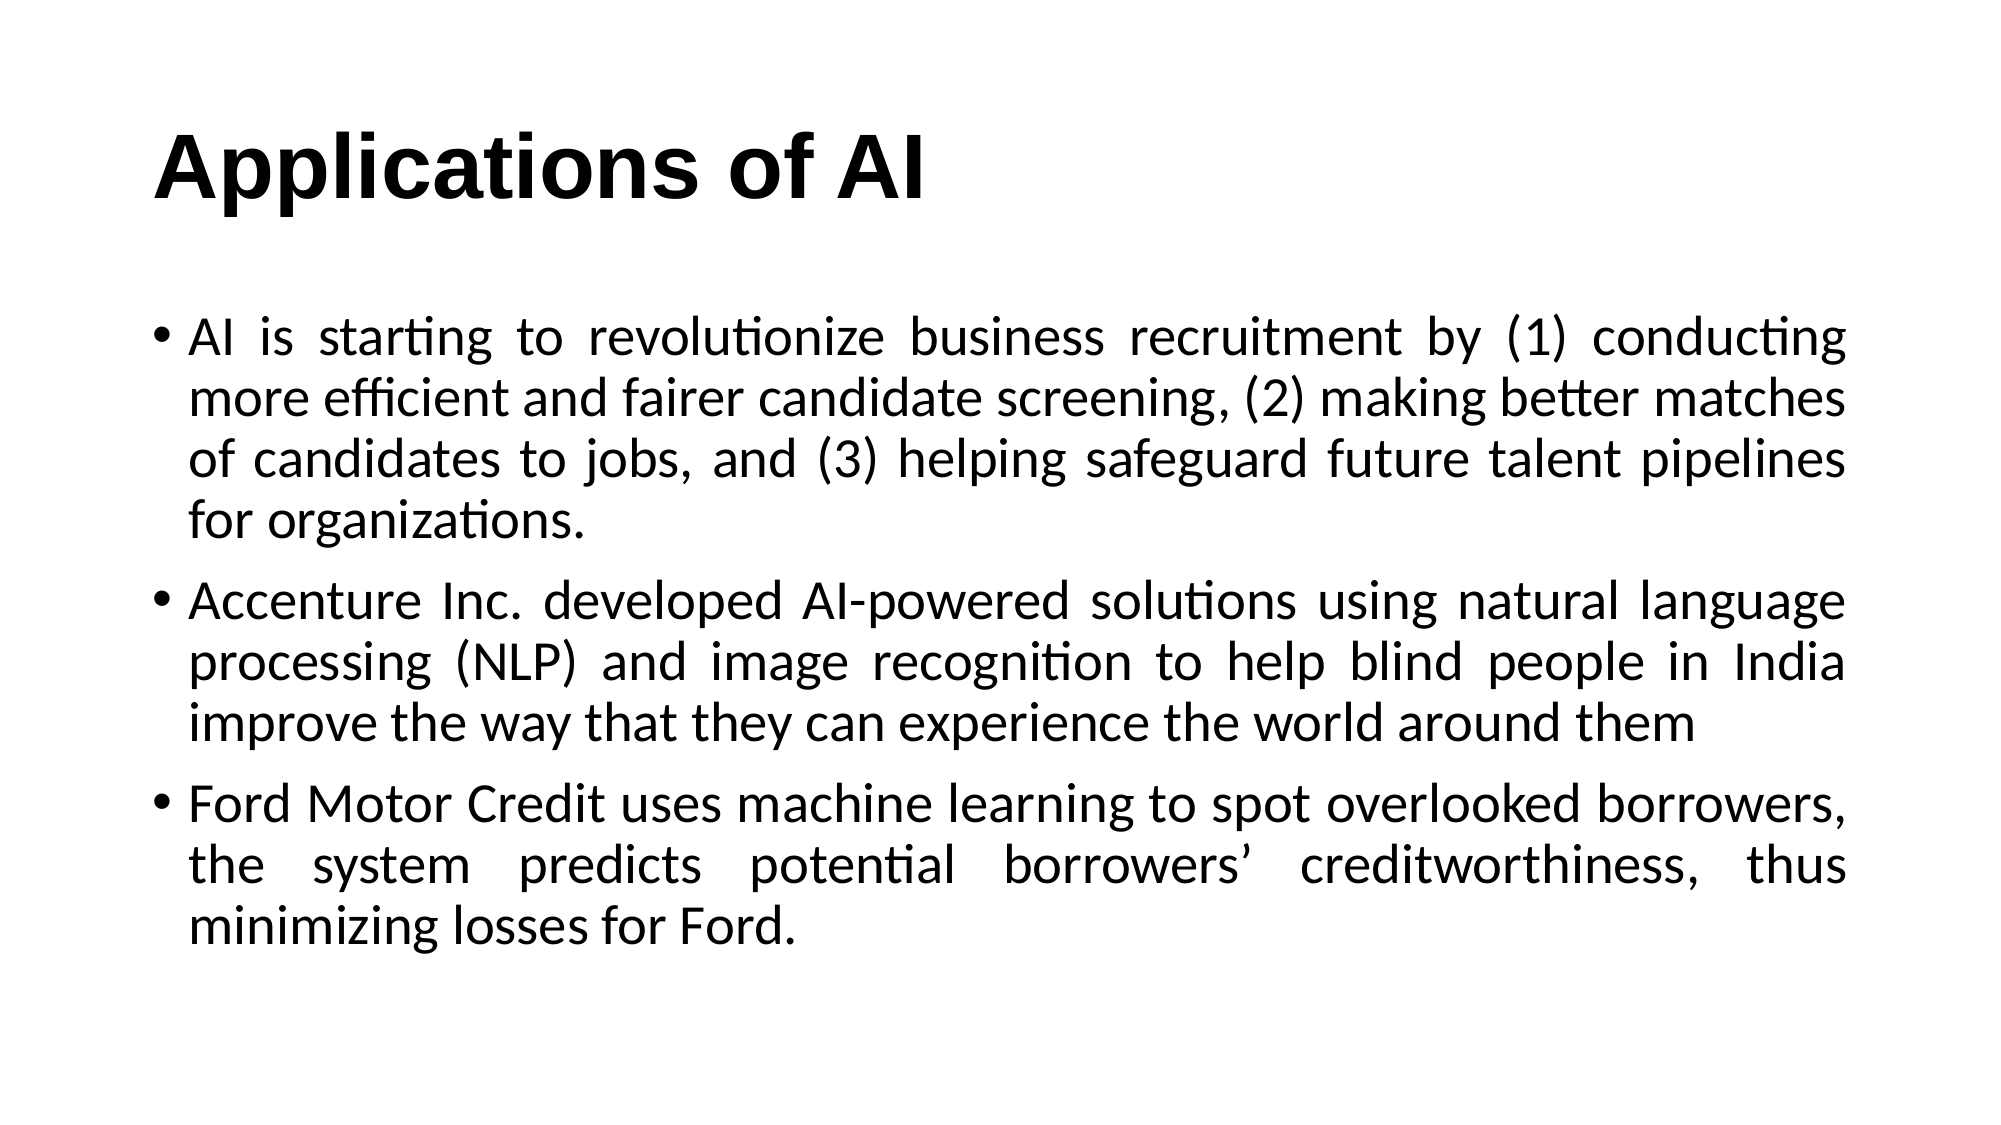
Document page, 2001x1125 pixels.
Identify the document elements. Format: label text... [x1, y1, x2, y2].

list AI is starting to revolutionize business recruitment by (1) conducting more efficient and fairer candidate screening, (2) making better matches of candidates to jobs, and (3) helping safeguard future talent pipelines for organizations. Accenture Inc. developed AI-powered solutions using natural language processing (NLP) and image recognition to help blind people in India improve the way that they can experience the world around them Ford Motor Credit uses machine learning to spot overlooked borrowers, the system predicts potential borrowers’ creditworthiness, thus minimizing losses for Ford. [137, 299, 1863, 1014]
title Applications of AI [137, 59, 1863, 278]
